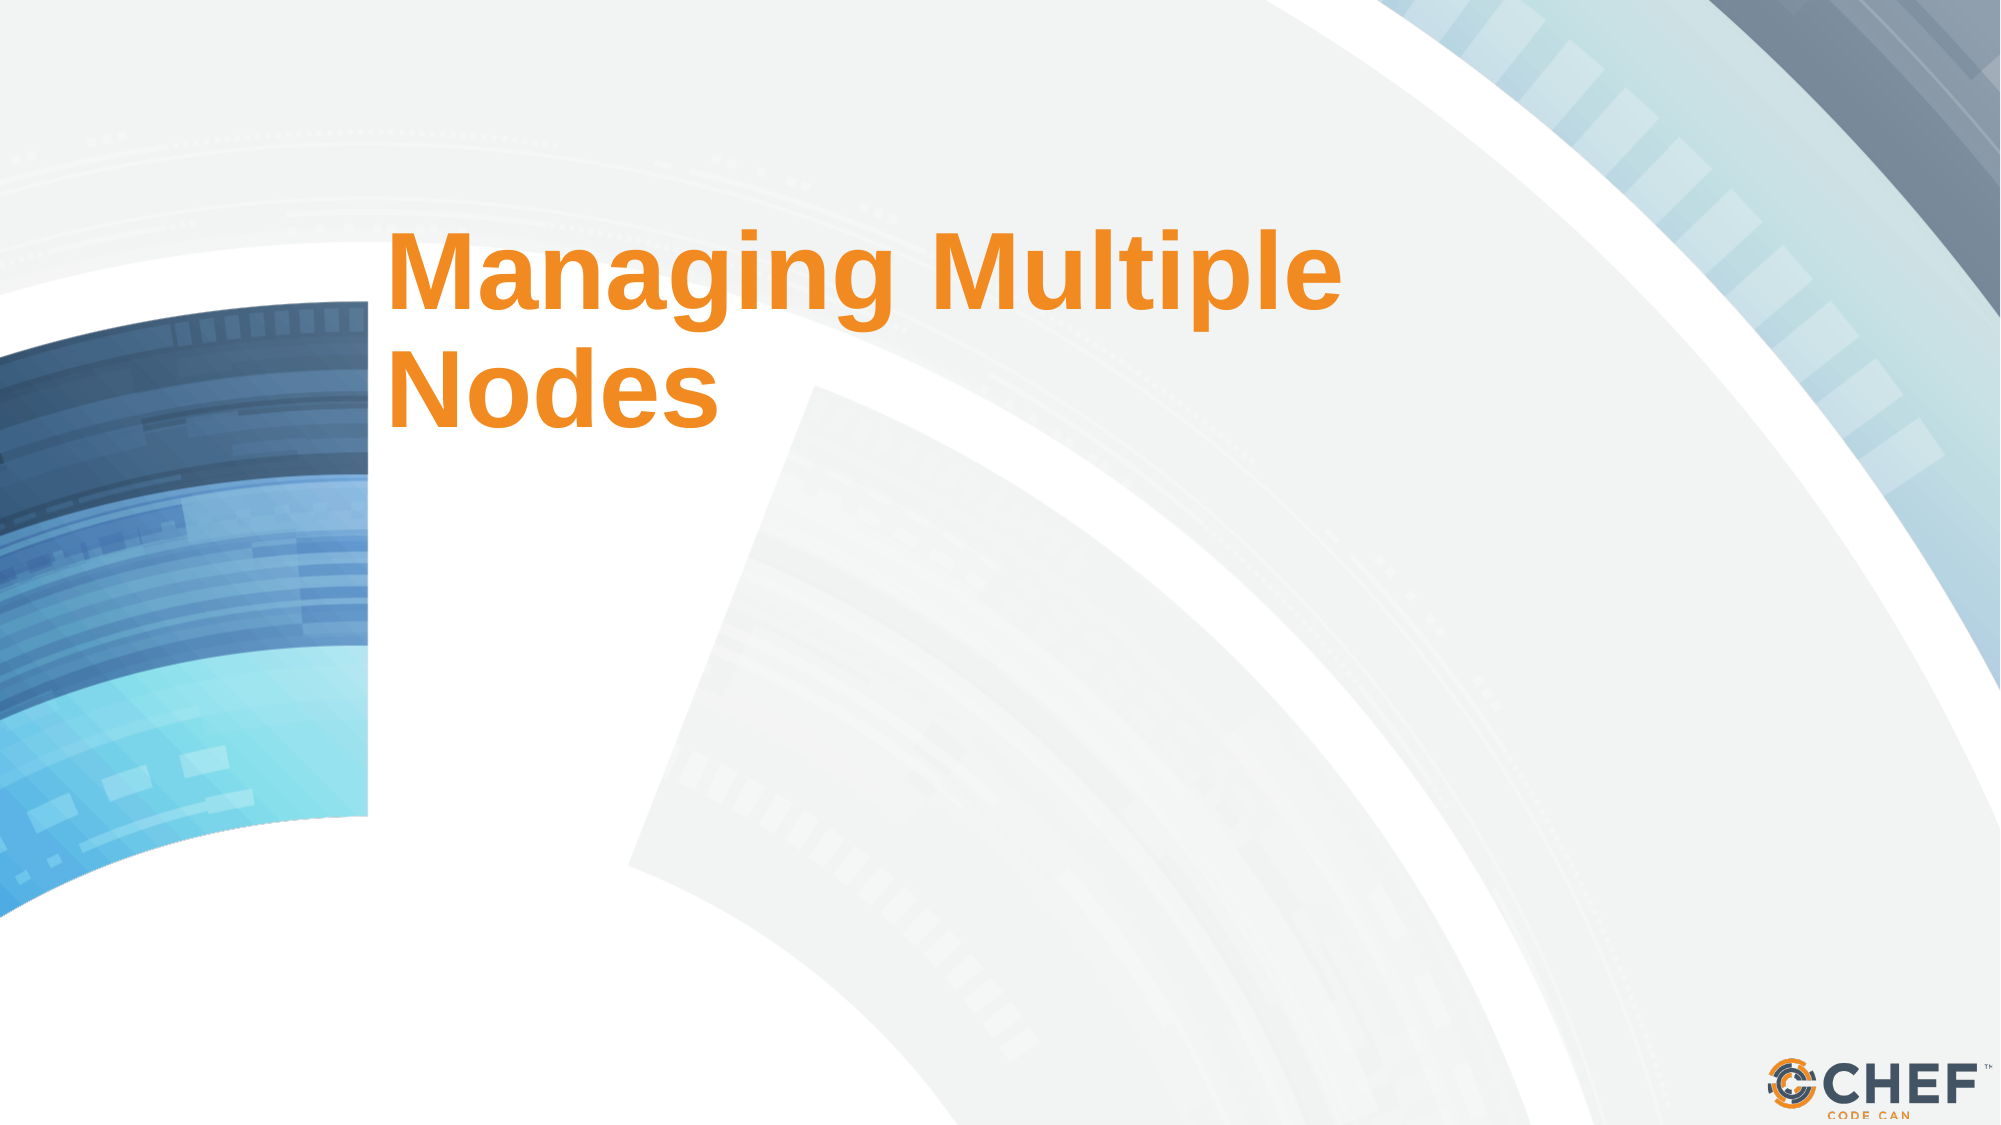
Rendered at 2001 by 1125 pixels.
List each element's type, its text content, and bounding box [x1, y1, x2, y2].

picture [0, 0, 2001, 1125]
title Managing Multiple Nodes [370, 198, 1721, 468]
